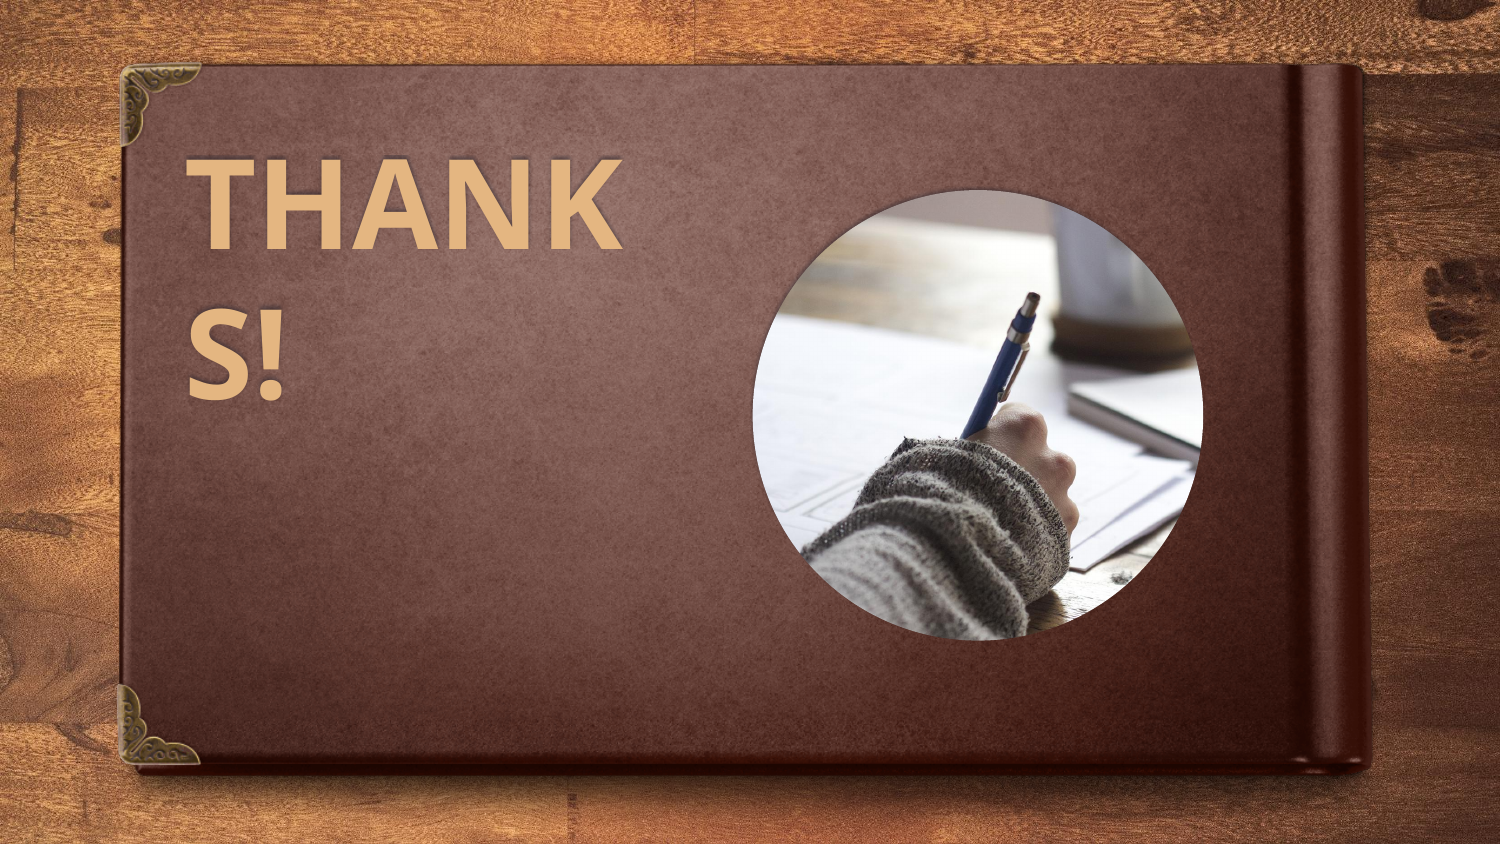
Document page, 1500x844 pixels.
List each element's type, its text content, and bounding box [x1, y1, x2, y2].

title THANKS! [169, 248, 700, 440]
picture [0, 0, 1500, 844]
